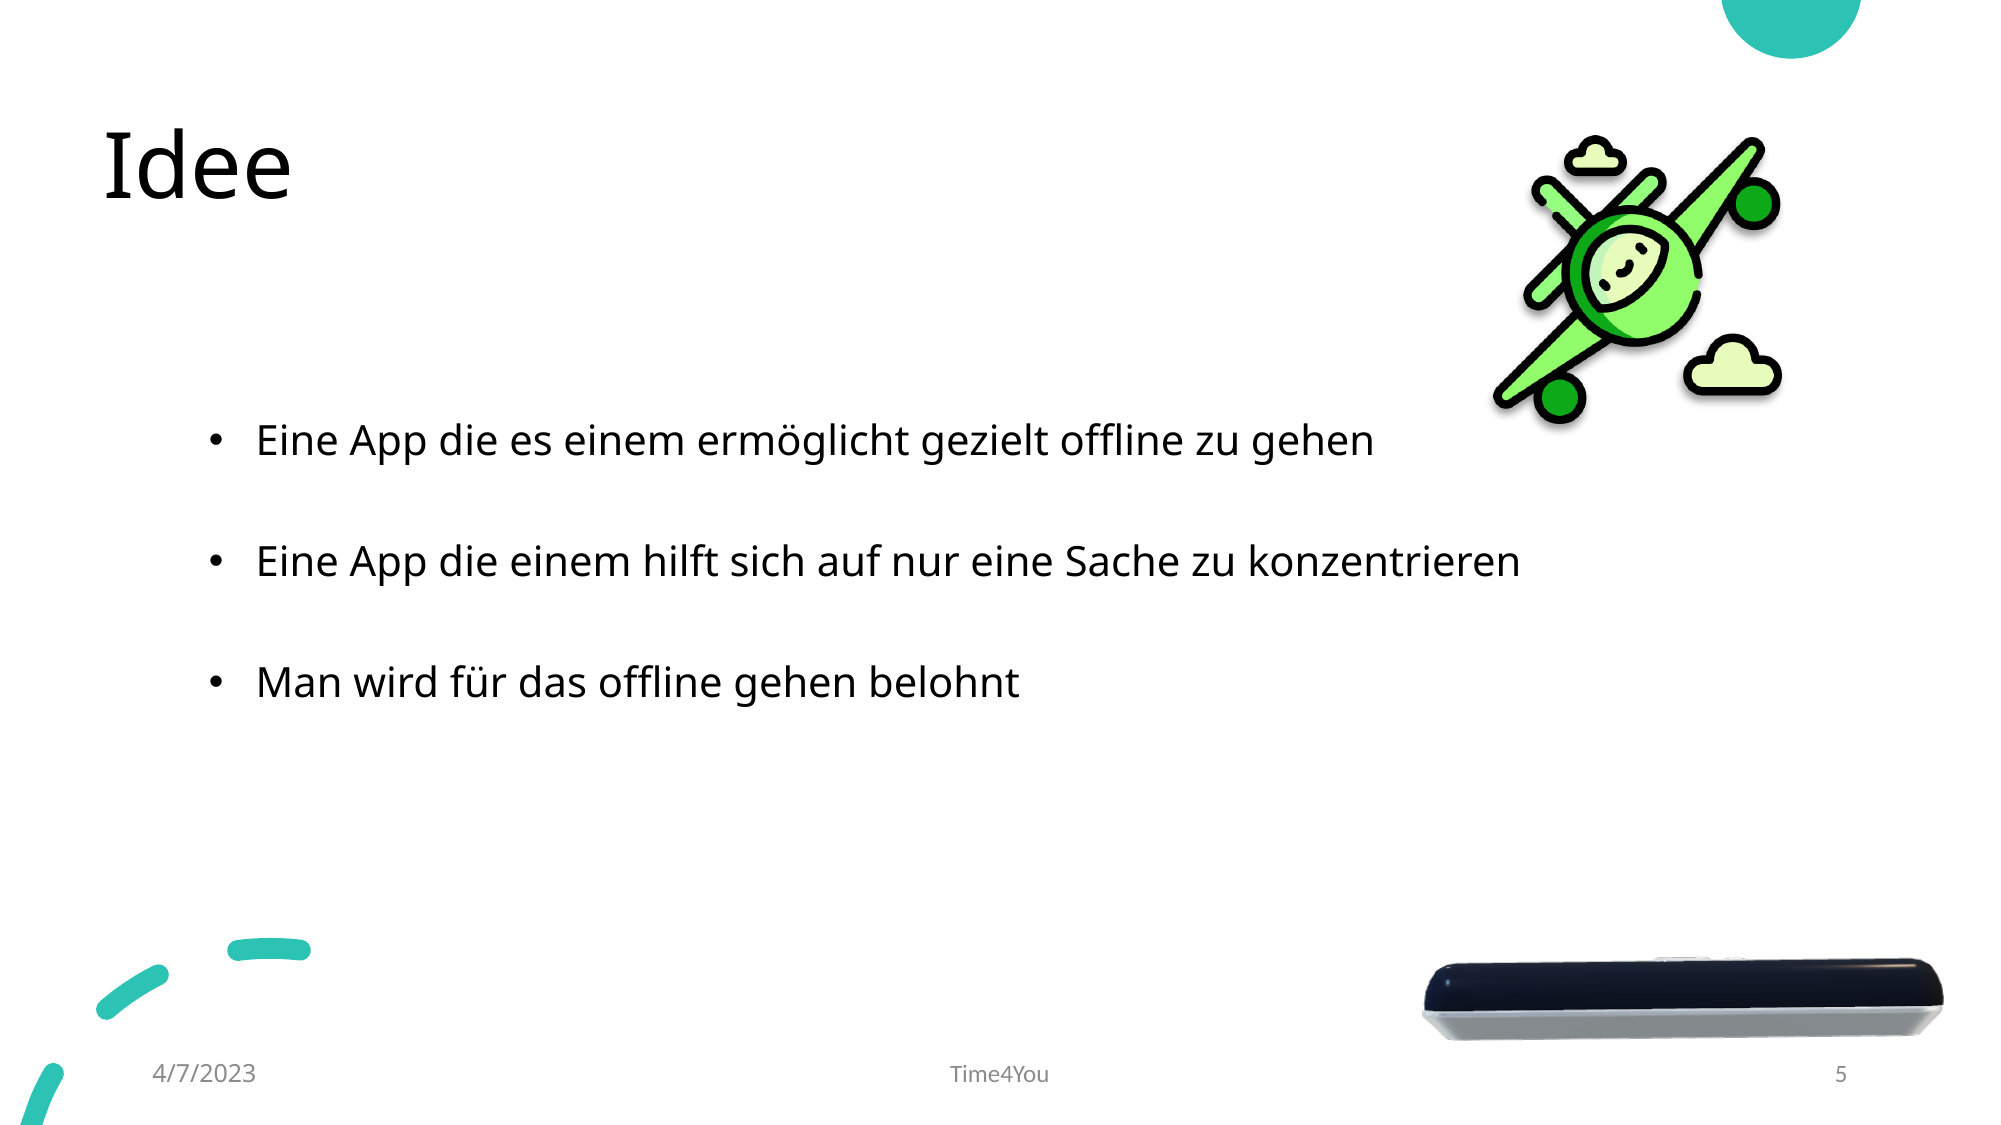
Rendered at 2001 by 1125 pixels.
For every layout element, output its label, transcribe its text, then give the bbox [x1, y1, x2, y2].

picture [1493, 135, 1782, 424]
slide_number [137, 1042, 588, 1103]
list Eine App die es einem ermöglicht gezielt offline zu gehen Eine App die einem hilft sich auf nur eine Sache zu konzentrieren Man wird für das offline gehen belohnt [193, 356, 1807, 990]
footer Time4You [662, 1042, 1338, 1103]
picture [1412, 927, 1950, 1043]
slide_number 5 [1412, 1043, 1863, 1103]
title Idee [88, 59, 1042, 278]
